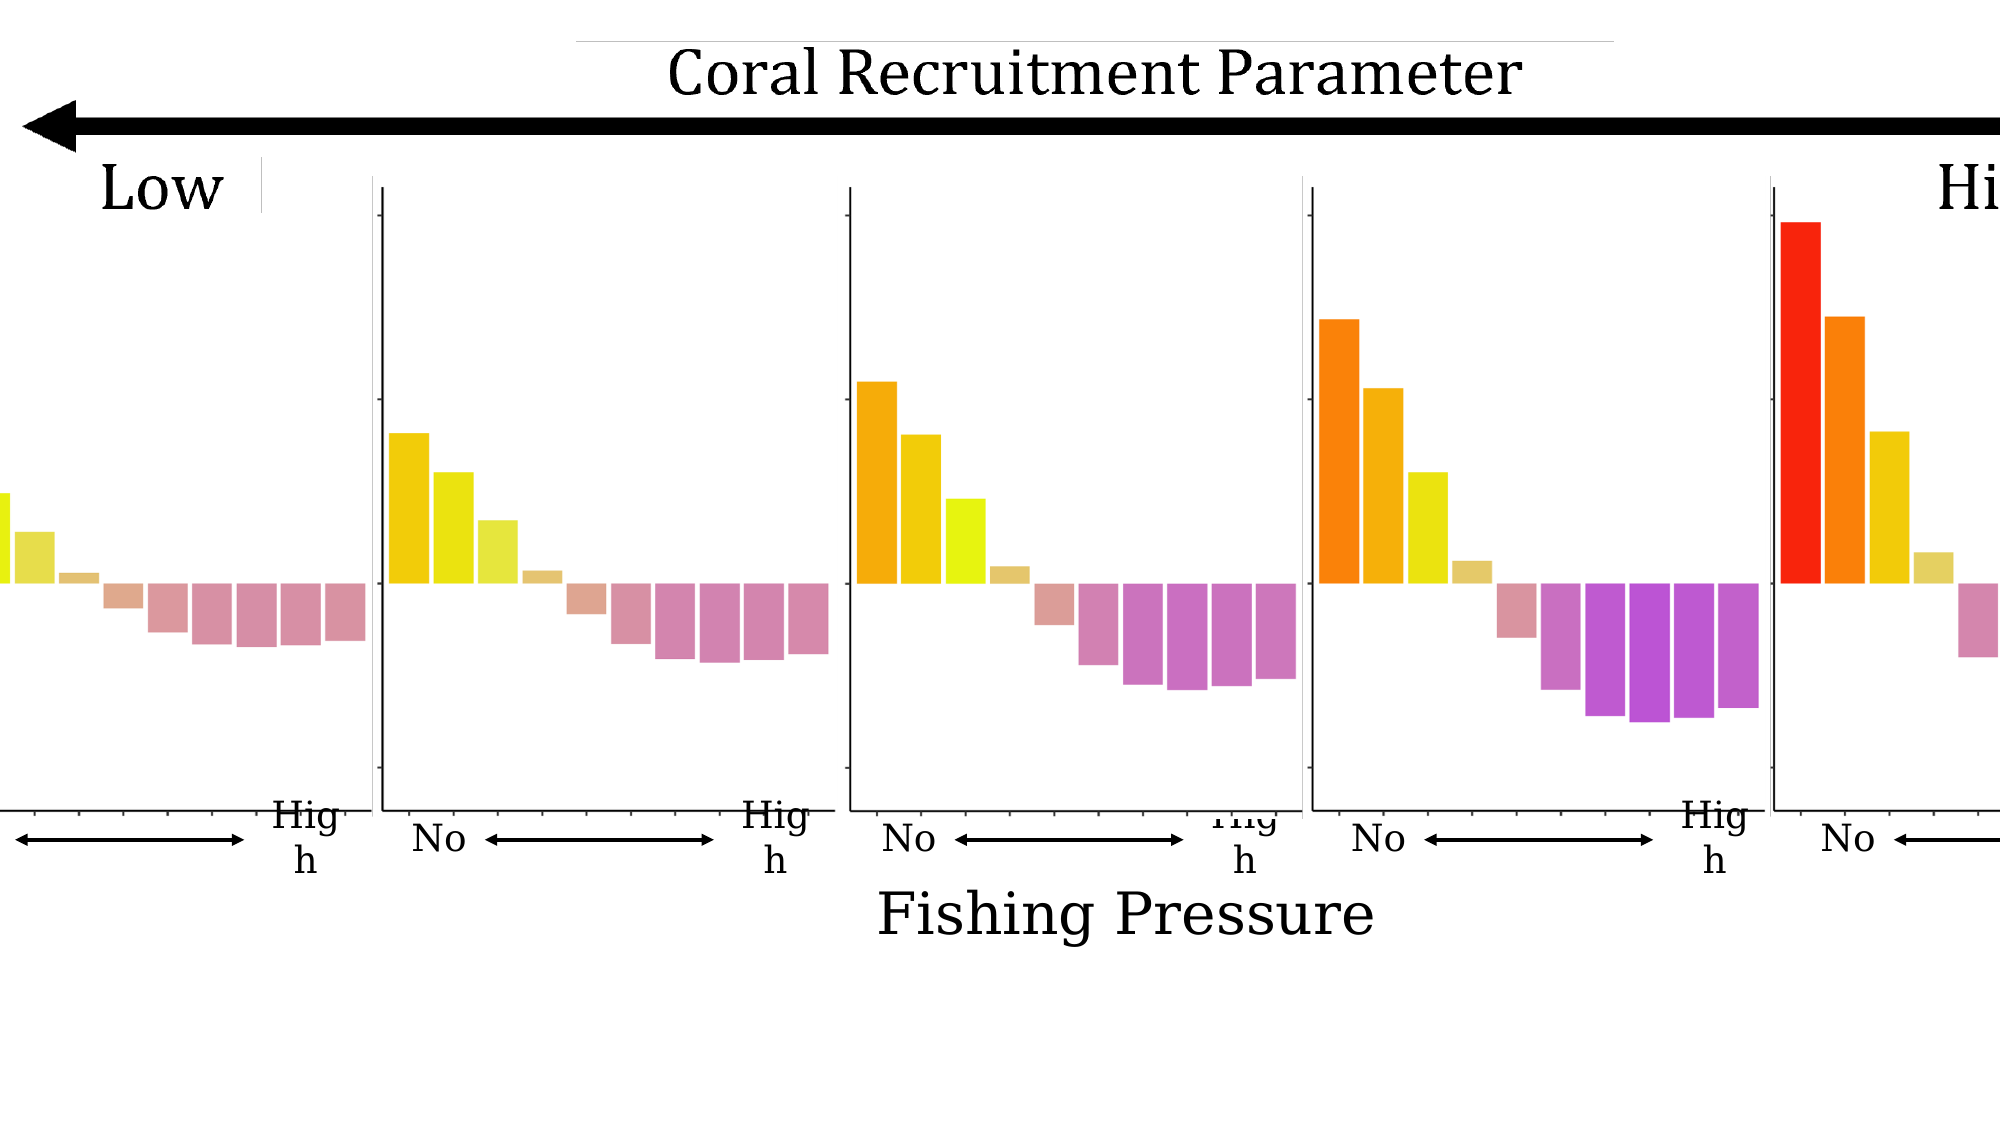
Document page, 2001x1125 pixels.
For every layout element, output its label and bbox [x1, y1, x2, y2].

text_box [0, 8, 2000, 951]
